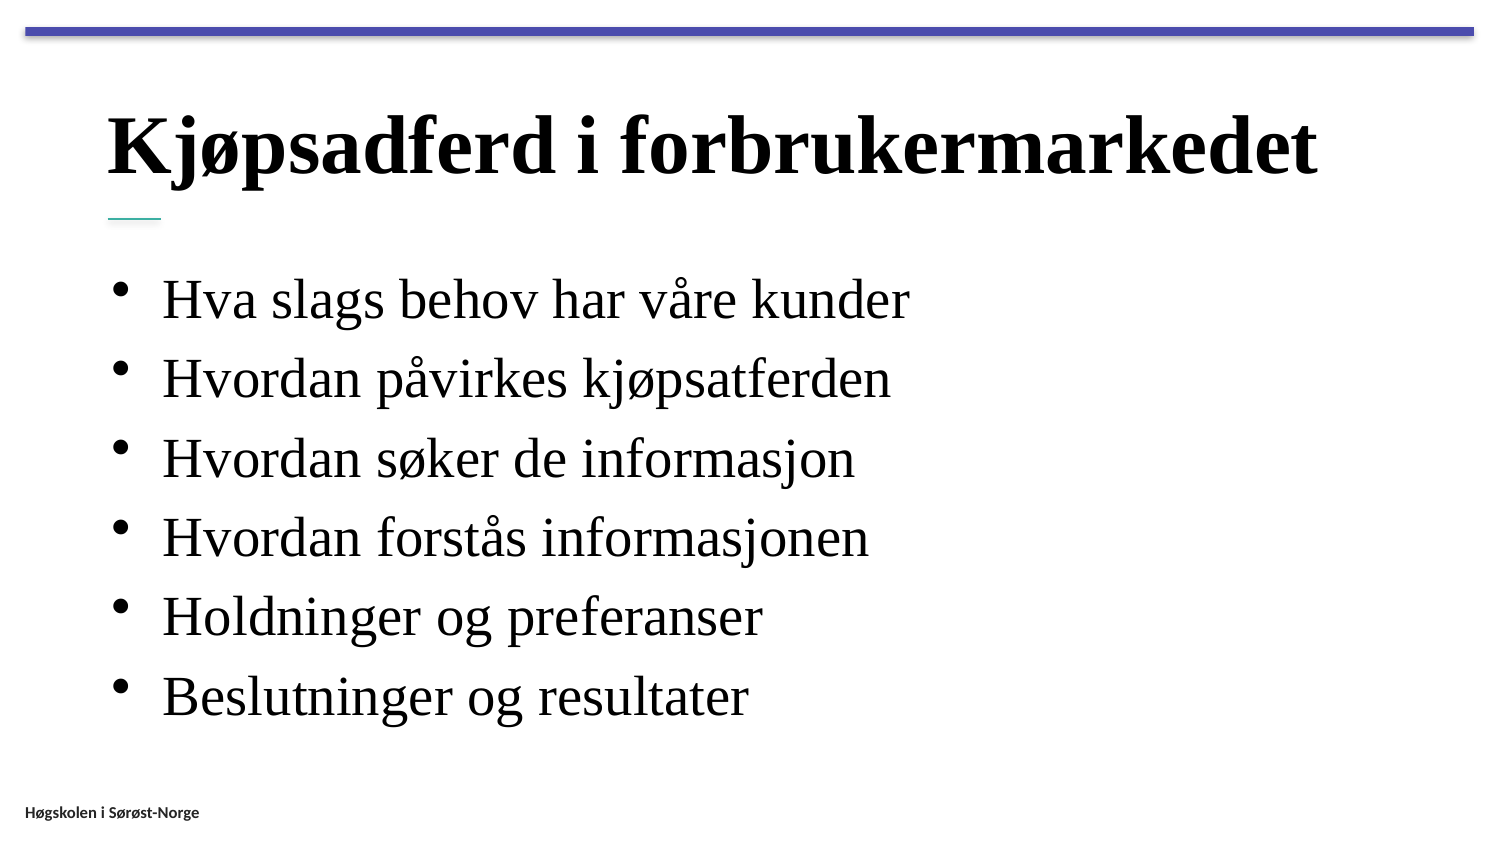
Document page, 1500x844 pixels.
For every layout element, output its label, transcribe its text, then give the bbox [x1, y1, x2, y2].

title Kjøpsadferd i forbrukermarkedet [107, 70, 1414, 211]
list Hva slags behov har våre kunder Hvordan påvirkes kjøpsatferden Hvordan søker de informasjon Hvordan forstås informasjonen Holdninger og preferanser Beslutninger og resultater [96, 261, 1414, 730]
